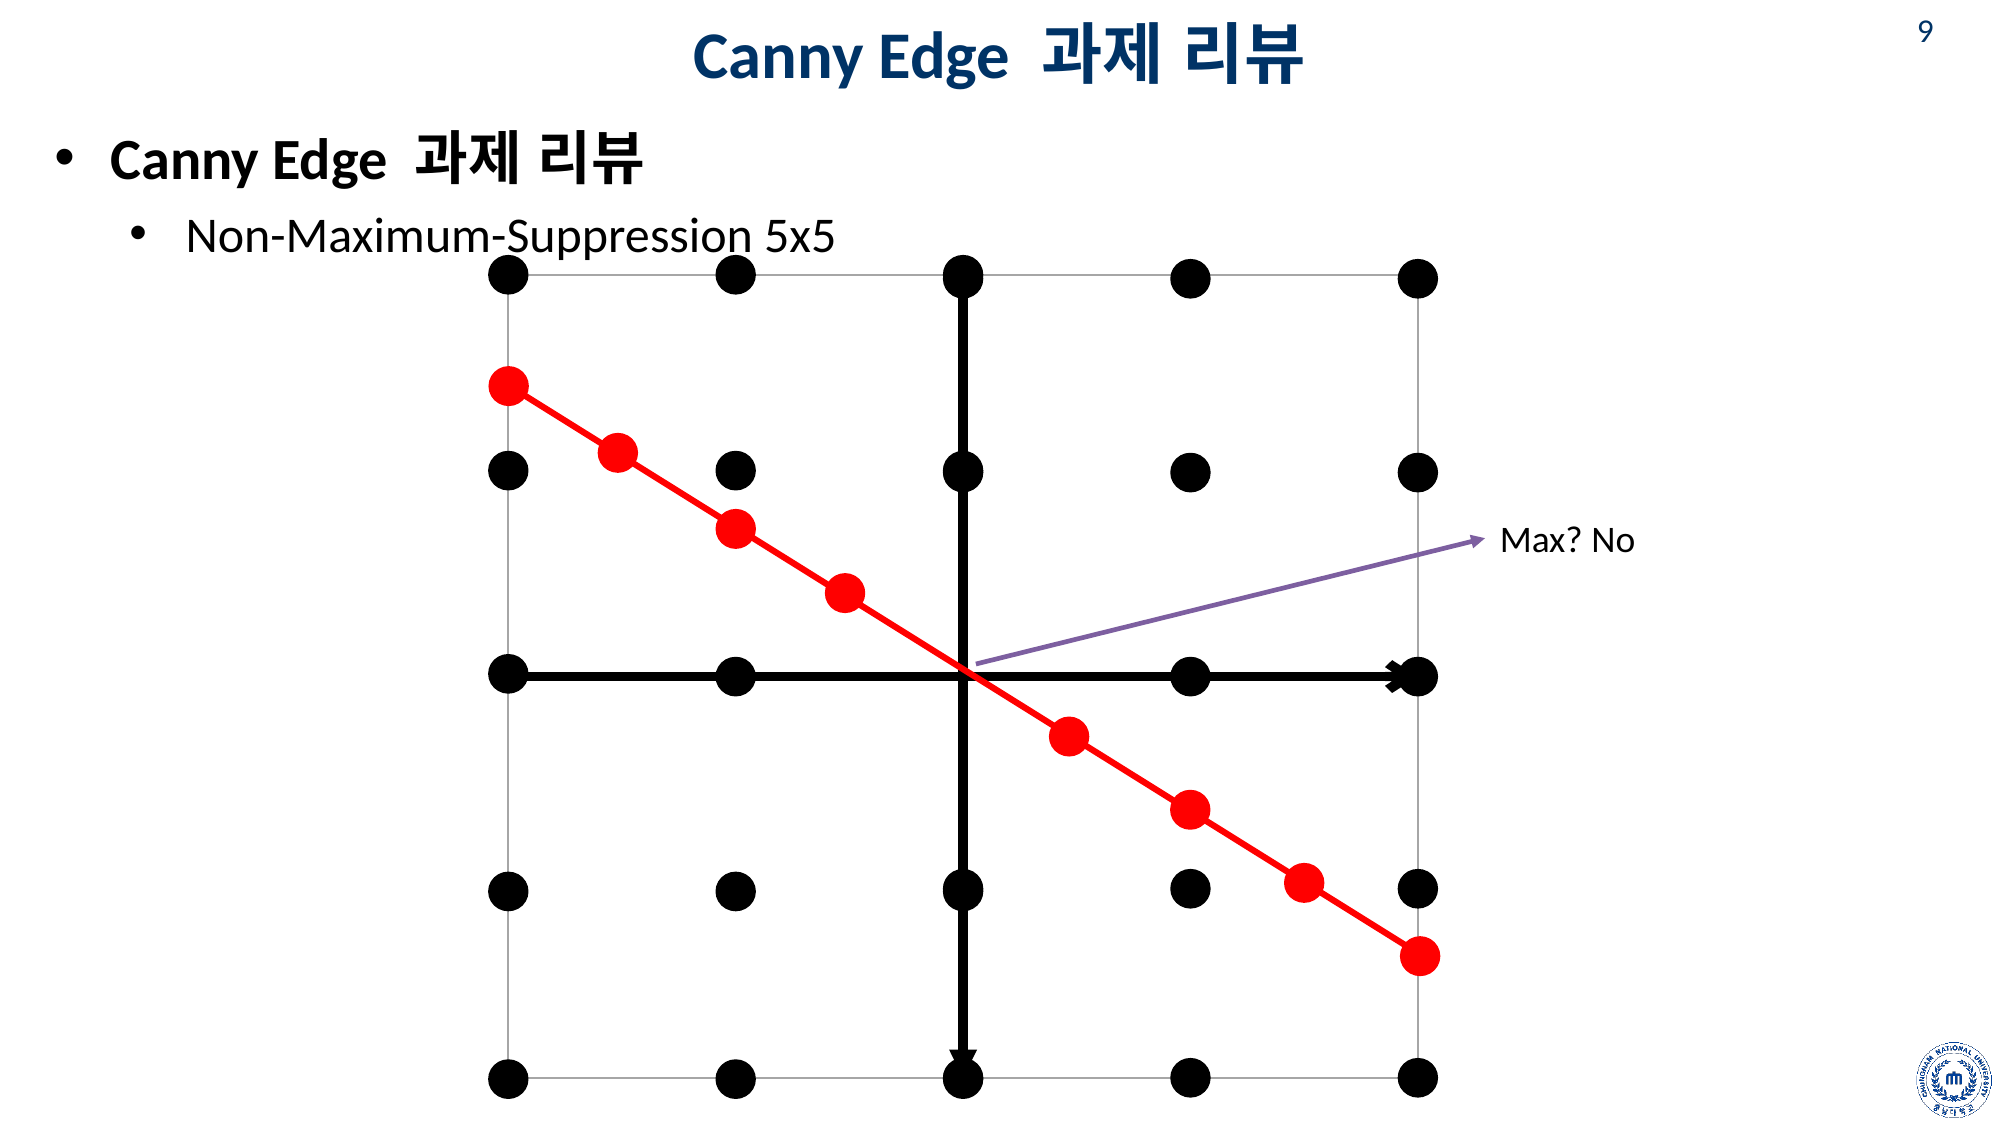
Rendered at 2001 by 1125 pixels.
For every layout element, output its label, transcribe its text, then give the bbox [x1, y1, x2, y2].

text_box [489, 256, 982, 293]
text_box [488, 366, 529, 405]
text_box [986, 1076, 1170, 1080]
text_box [1416, 976, 1420, 1058]
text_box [489, 452, 502, 489]
text_box [1397, 1057, 1439, 1098]
text_box [1424, 673, 1439, 696]
text_box [1211, 1076, 1397, 1080]
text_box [489, 1061, 982, 1098]
title Canny Edge 과제 리뷰 [279, 2, 1721, 102]
text_box [1400, 936, 1441, 977]
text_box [508, 385, 1419, 954]
text_box Max? No [1485, 507, 1743, 568]
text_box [1424, 870, 1437, 907]
text_box [1416, 305, 1420, 385]
text_box [506, 301, 510, 366]
text_box Canny Edge 과제 리뷰 Non-Maximum-Suppression 5x5 [39, 113, 1961, 1035]
text_box [488, 655, 502, 693]
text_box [1424, 454, 1437, 491]
text_box [1170, 1057, 1211, 1098]
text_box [975, 537, 1486, 665]
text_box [489, 873, 502, 910]
text_box [506, 960, 510, 1059]
picture [1916, 1042, 1994, 1118]
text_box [984, 260, 1437, 297]
